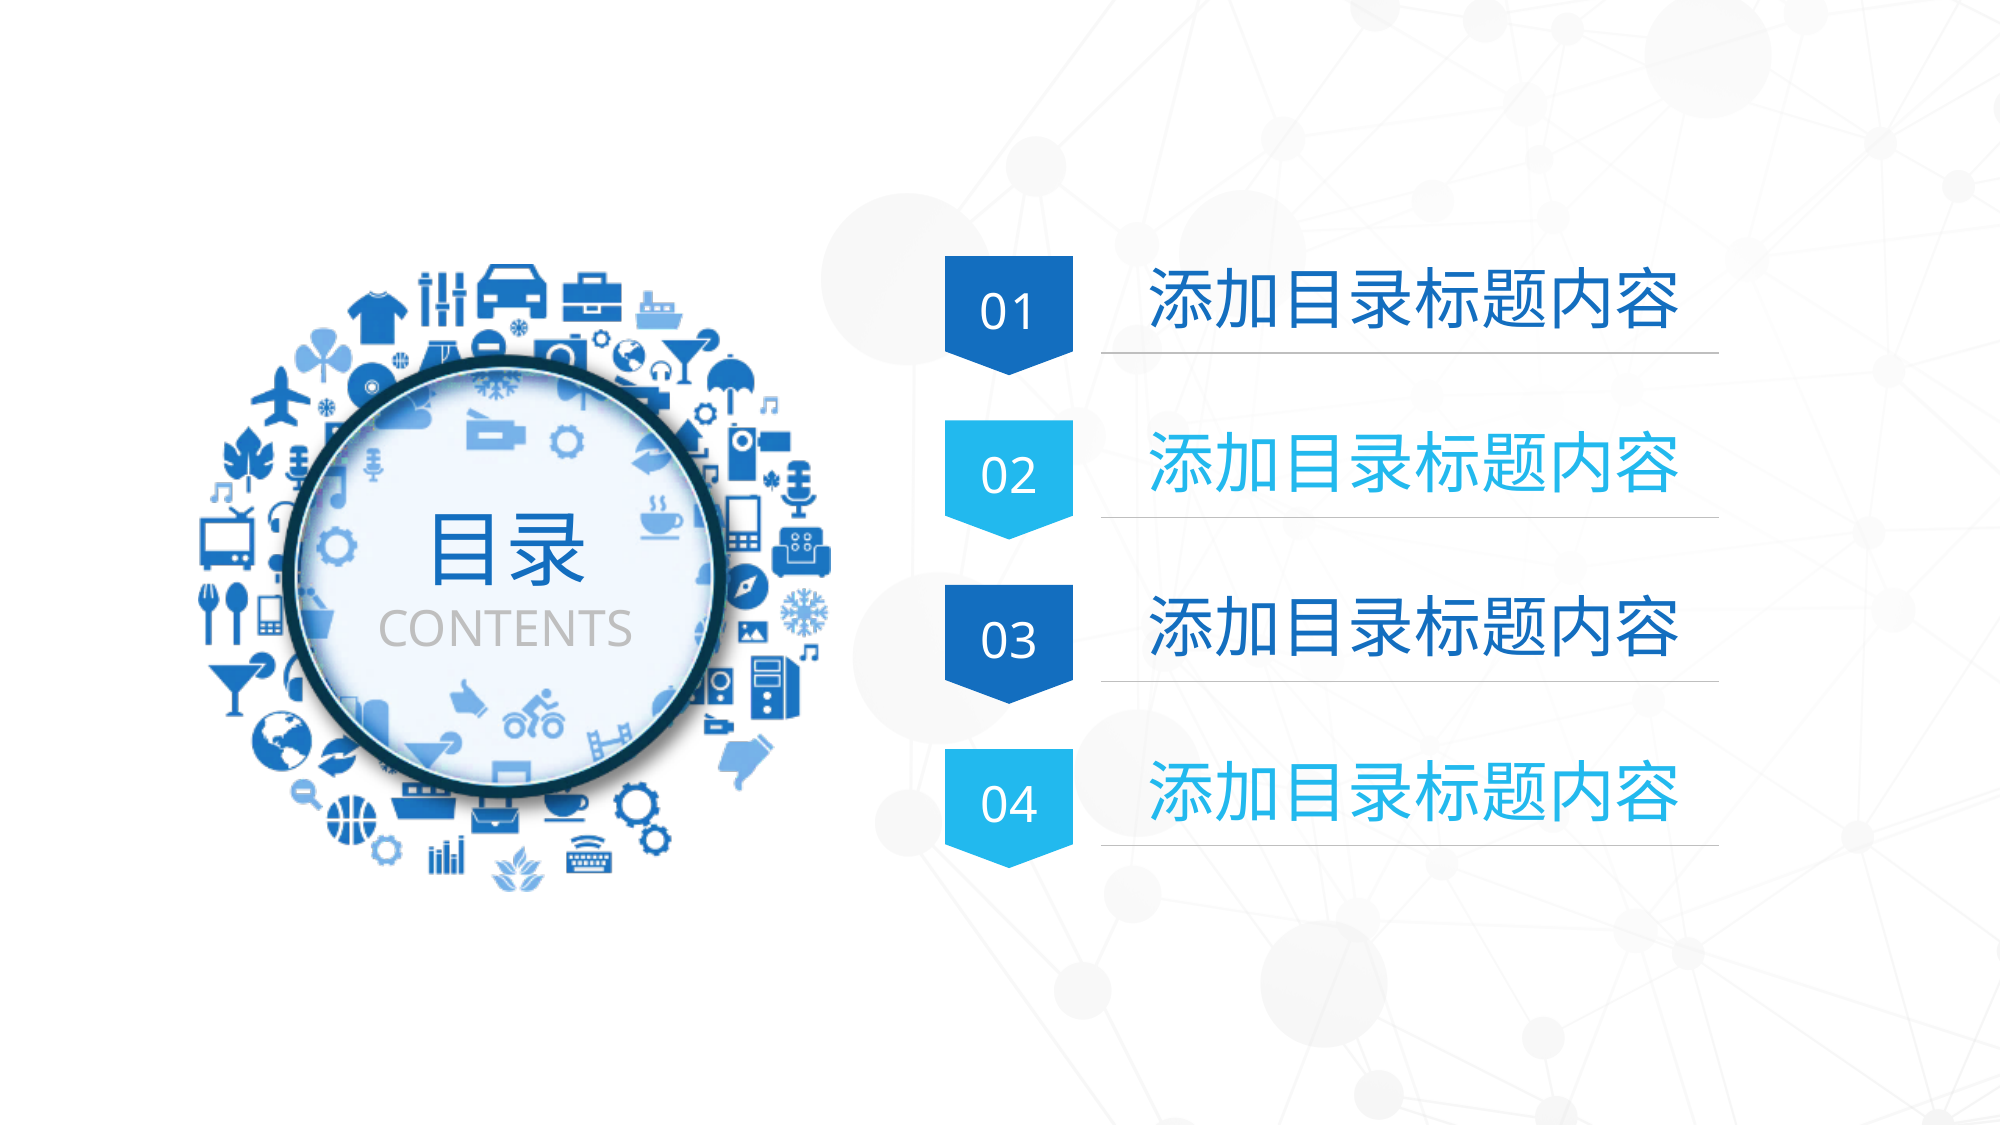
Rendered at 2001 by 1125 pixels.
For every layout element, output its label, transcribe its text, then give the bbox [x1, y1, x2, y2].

text_box 添加目录标题内容 [1133, 741, 1697, 837]
text_box 01 [944, 255, 1075, 377]
text_box 02 [944, 419, 1075, 541]
text_box 添加目录标题内容 [1133, 577, 1697, 673]
picture [0, 0, 2000, 1125]
text_box 添加目录标题内容 [1133, 249, 1697, 344]
text_box 04 [944, 748, 1075, 870]
text_box 添加目录标题内容 [1133, 413, 1697, 509]
text_box 03 [944, 583, 1075, 705]
